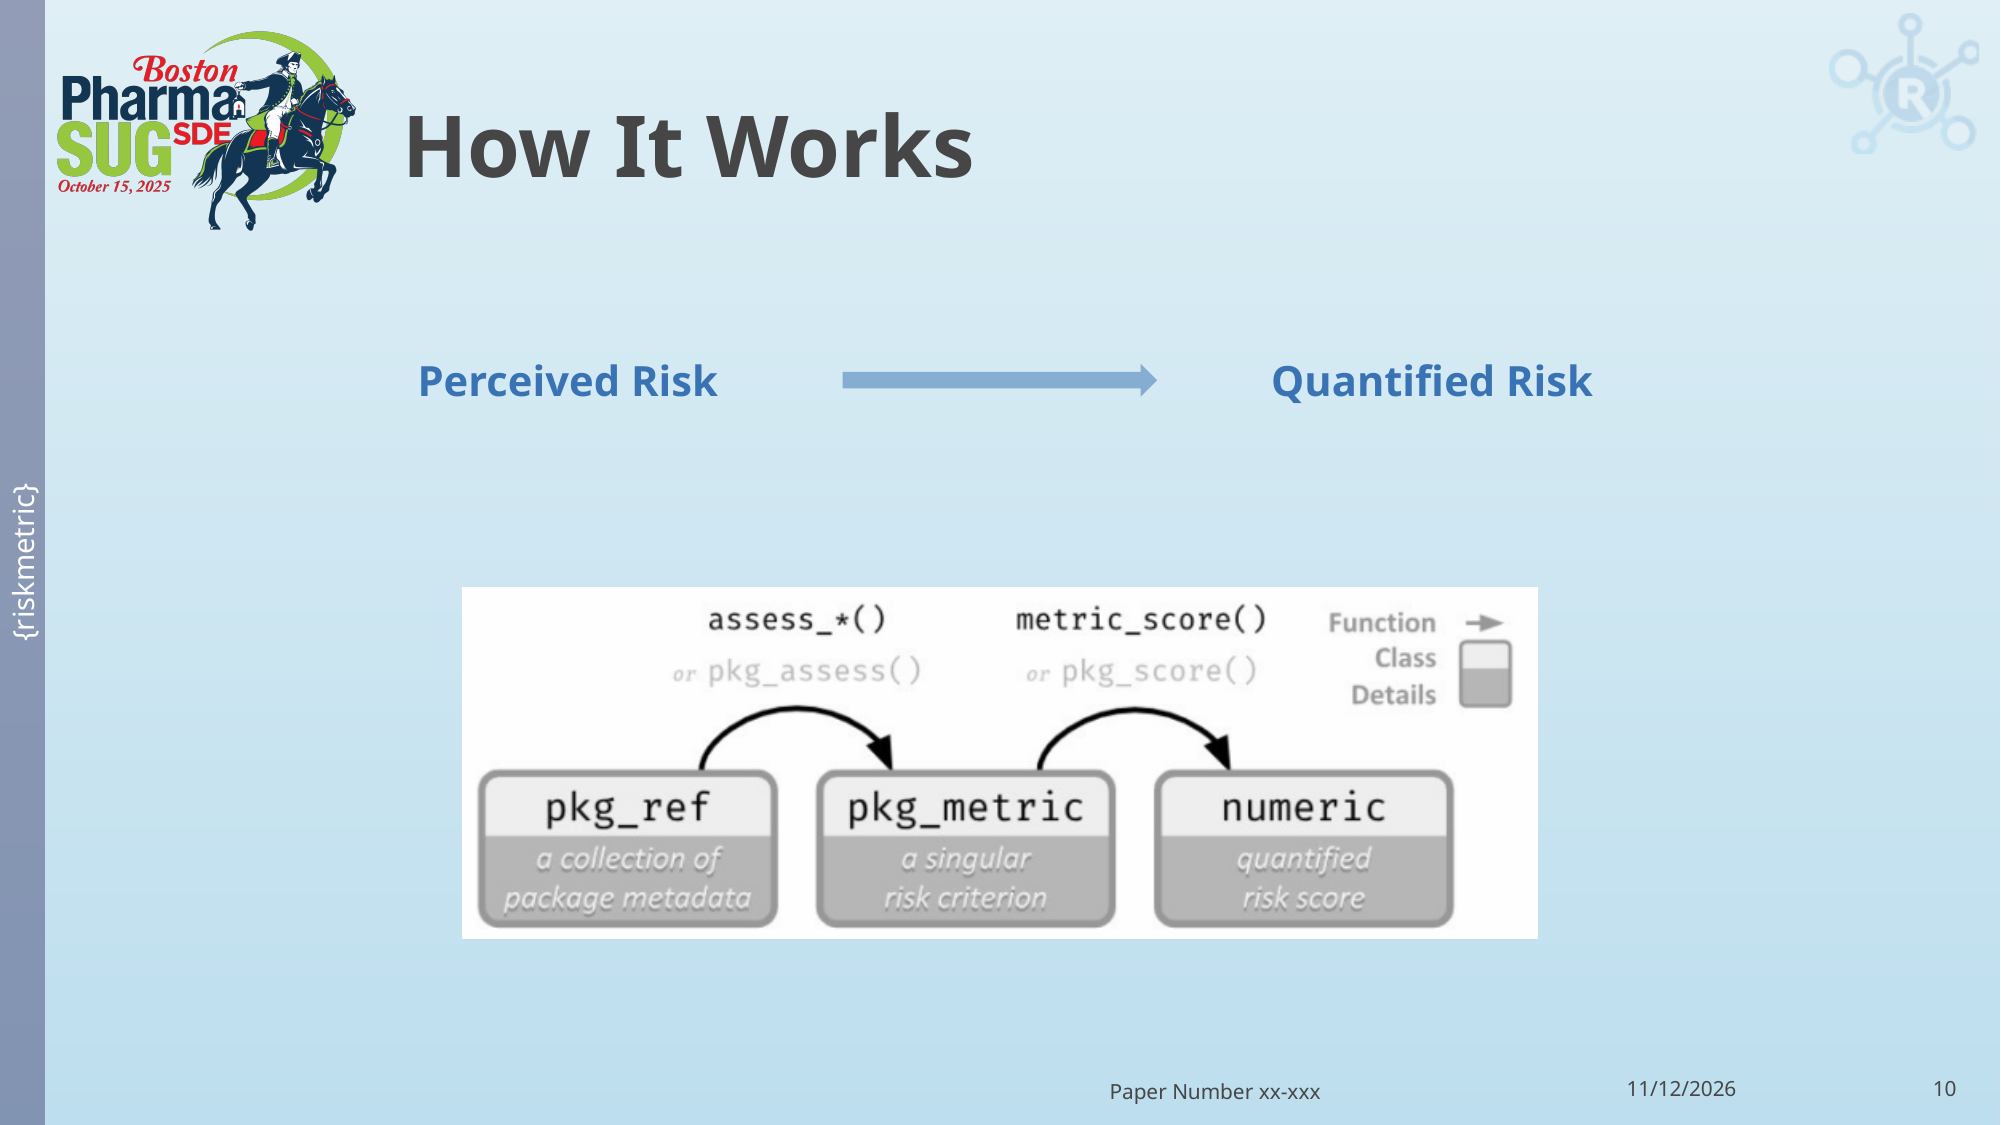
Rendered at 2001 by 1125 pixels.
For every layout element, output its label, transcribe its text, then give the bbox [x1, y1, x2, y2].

picture [1829, 13, 1980, 154]
footer Paper Number xx-xxx [957, 1051, 1473, 1112]
picture [50, 0, 363, 288]
text_box Quantified Risk [1206, 347, 1658, 413]
text_box Perceived Risk [342, 347, 794, 413]
text_box [842, 363, 1158, 397]
slide_number 10 [1891, 1051, 1972, 1112]
picture [462, 587, 1538, 940]
text_box {riskmetric} [0, 0, 45, 1125]
title How It Works [387, 50, 1905, 238]
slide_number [1473, 1051, 1891, 1112]
